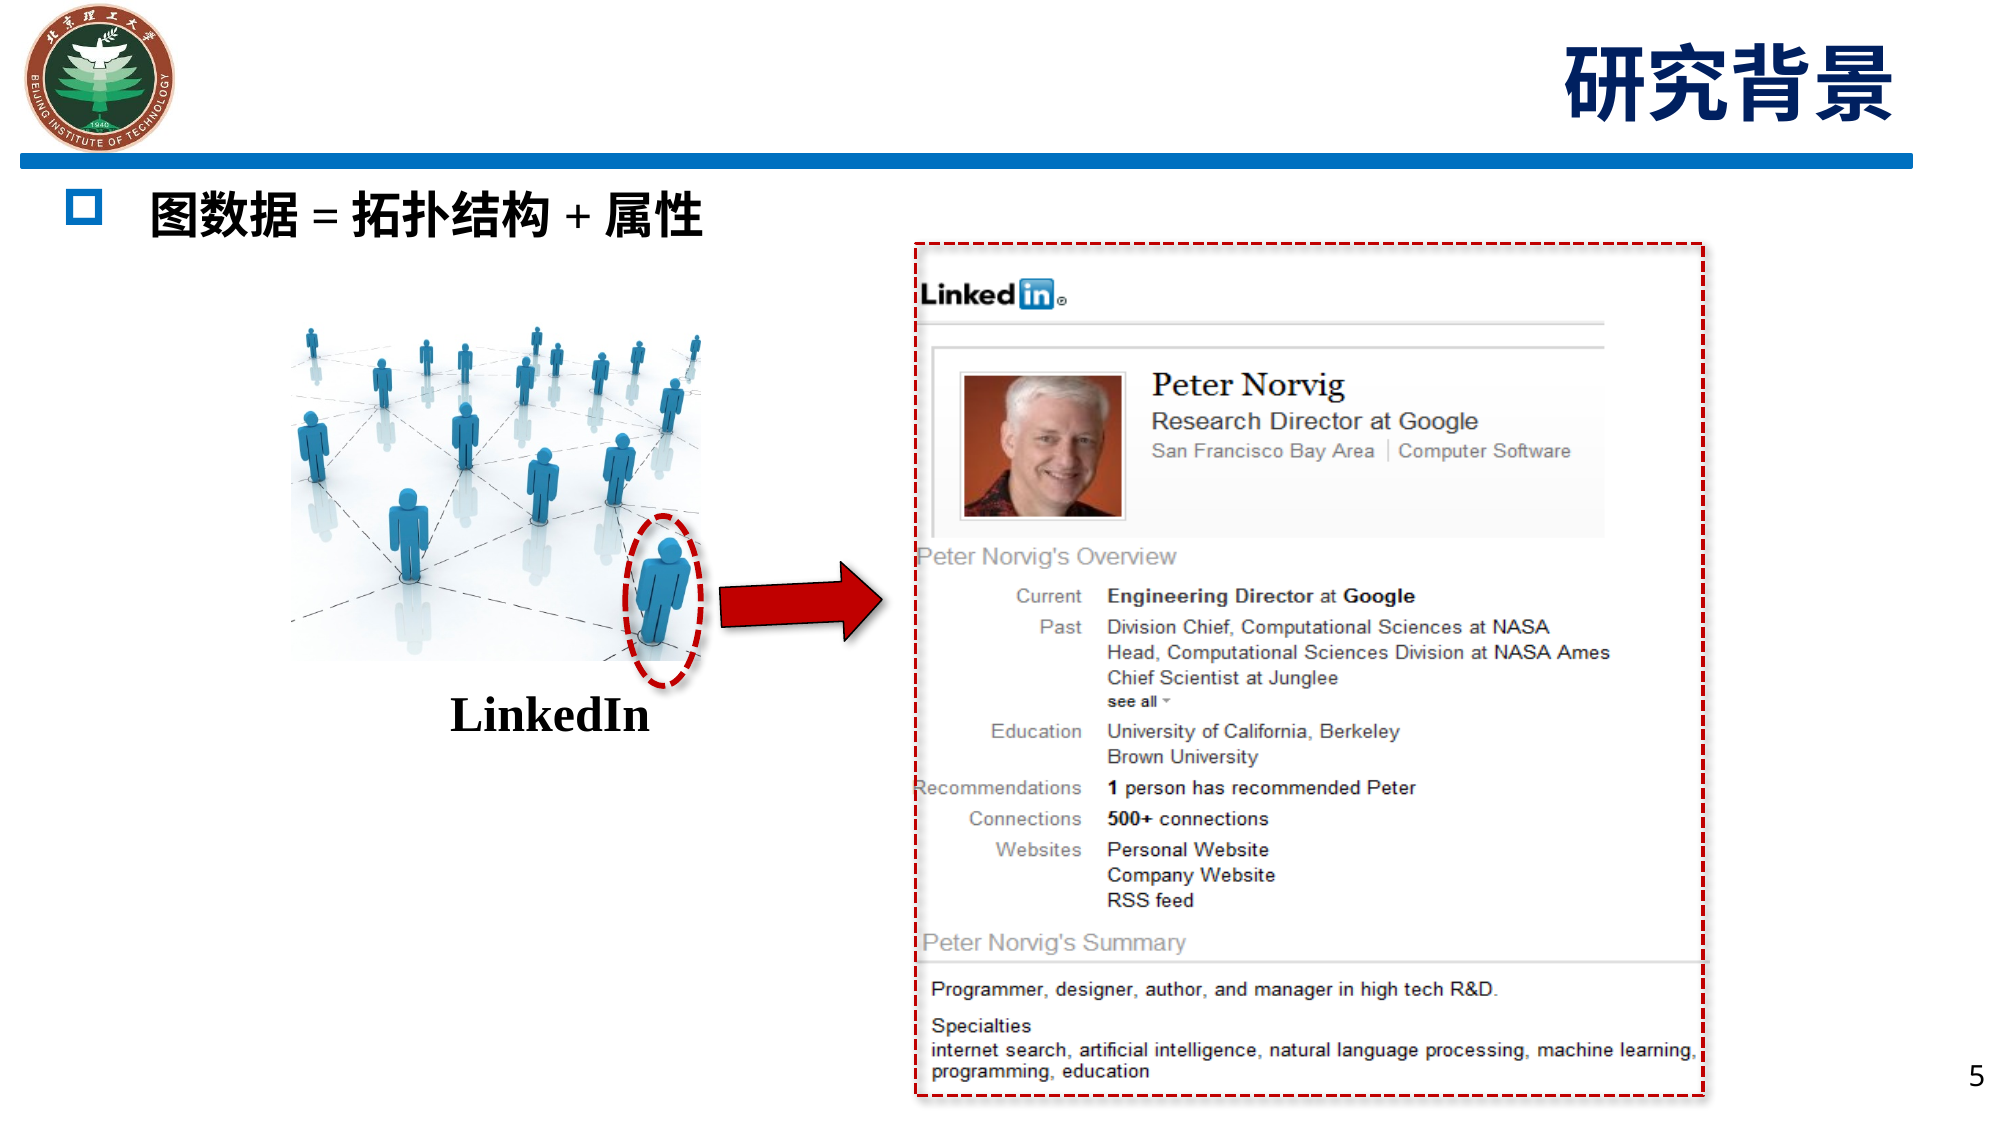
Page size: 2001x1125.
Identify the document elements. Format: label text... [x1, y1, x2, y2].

list 图数据=拓扑结构+属性 [46, 175, 1881, 1026]
text_box [719, 561, 883, 642]
slide_number 5 [1583, 1050, 2000, 1125]
picture [21, 0, 178, 153]
picture [290, 322, 701, 661]
text_box LinkedIn [435, 674, 666, 750]
picture [908, 266, 1710, 1096]
text_box [915, 243, 1703, 265]
text_box 研究背景 [962, 51, 1912, 139]
text_box [640, 669, 686, 686]
